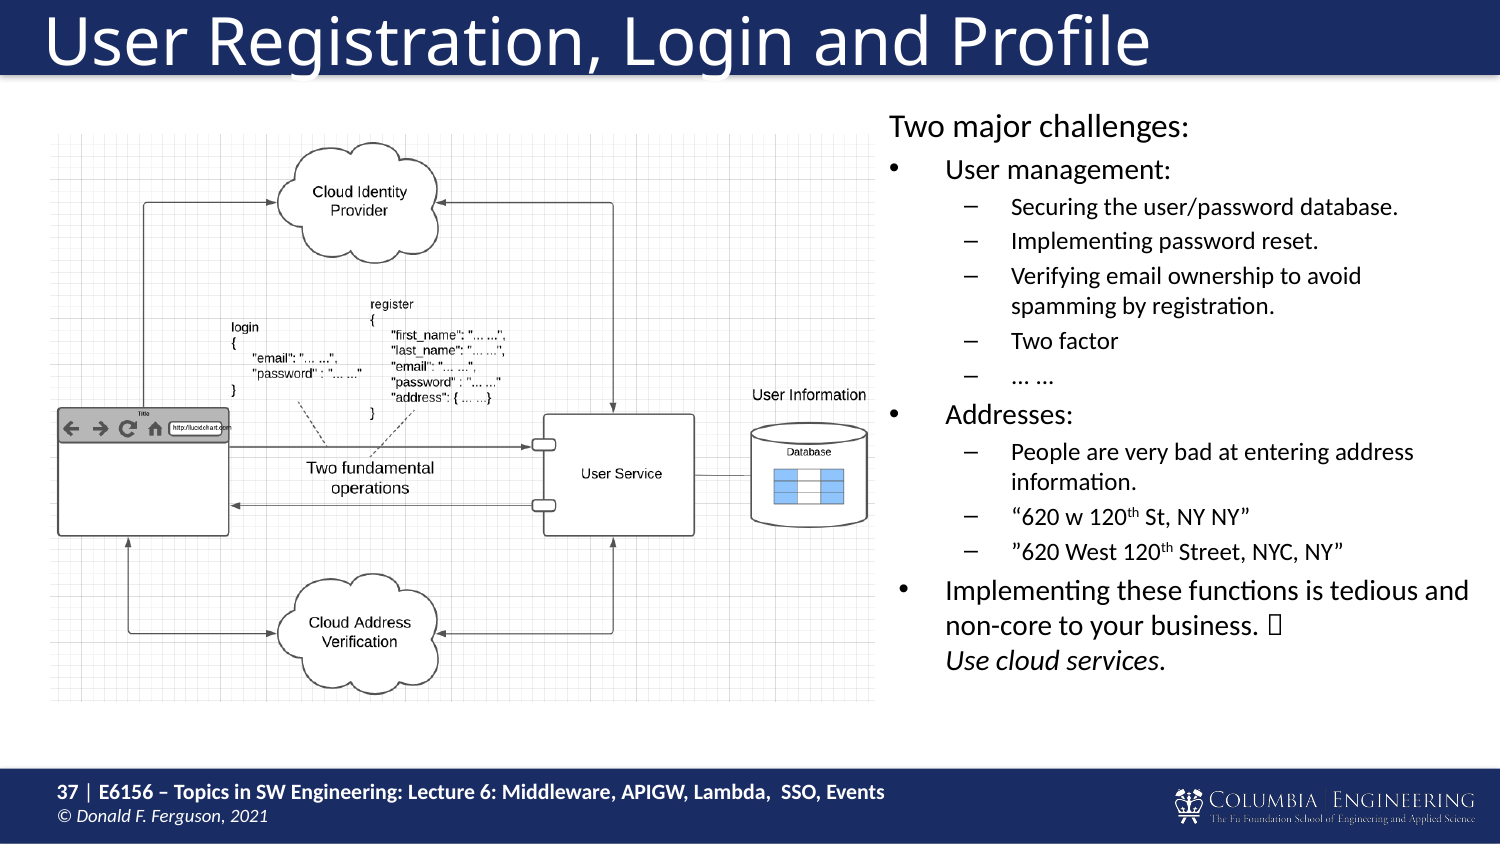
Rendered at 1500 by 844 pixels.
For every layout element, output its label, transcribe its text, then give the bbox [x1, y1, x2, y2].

list Two major challenges: User management: Securing the user/password database. Implementing password reset. Verifying email ownership to avoid spamming by registration. Two factor ... ... Addresses: People are very bad at entering address information. “620 w 120th St, NY NY” ”620 West 120th Street, NYC, NY” Implementing these functions is tedious and non-core to your business.  Use cloud services. [874, 96, 1488, 760]
picture [49, 134, 875, 702]
title User Registration, Login and Profile [28, 0, 1450, 73]
